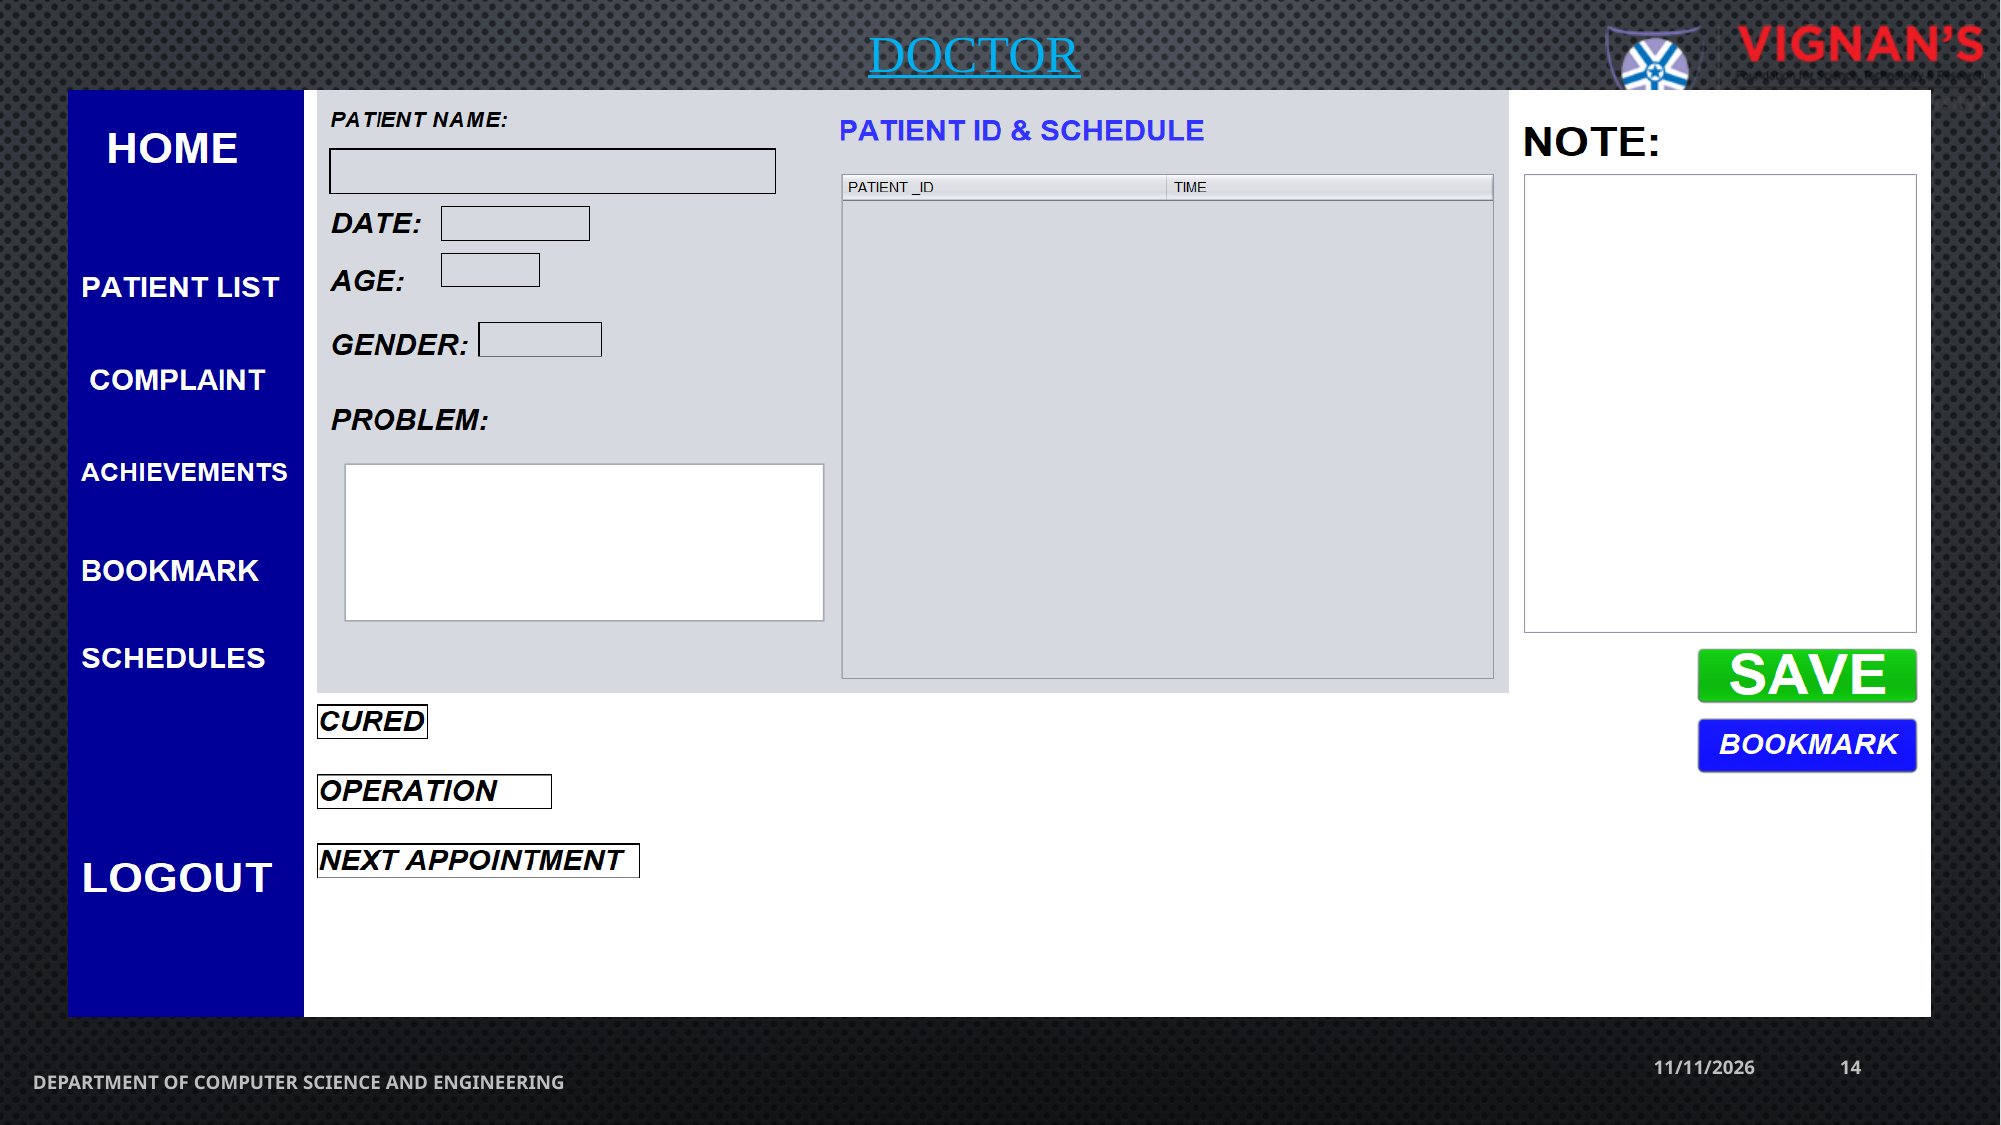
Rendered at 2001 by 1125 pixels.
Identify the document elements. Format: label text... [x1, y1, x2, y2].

text_box 01/04/2022 [1507, 1039, 1770, 1099]
text_box doctor [18, 13, 1931, 91]
picture [0, 0, 2001, 1125]
text_box 14 [1785, 1039, 1877, 1099]
text_box DEPARTMENT OF COMPUTER SCIENCE AND ENGINEERING [18, 1052, 1256, 1112]
